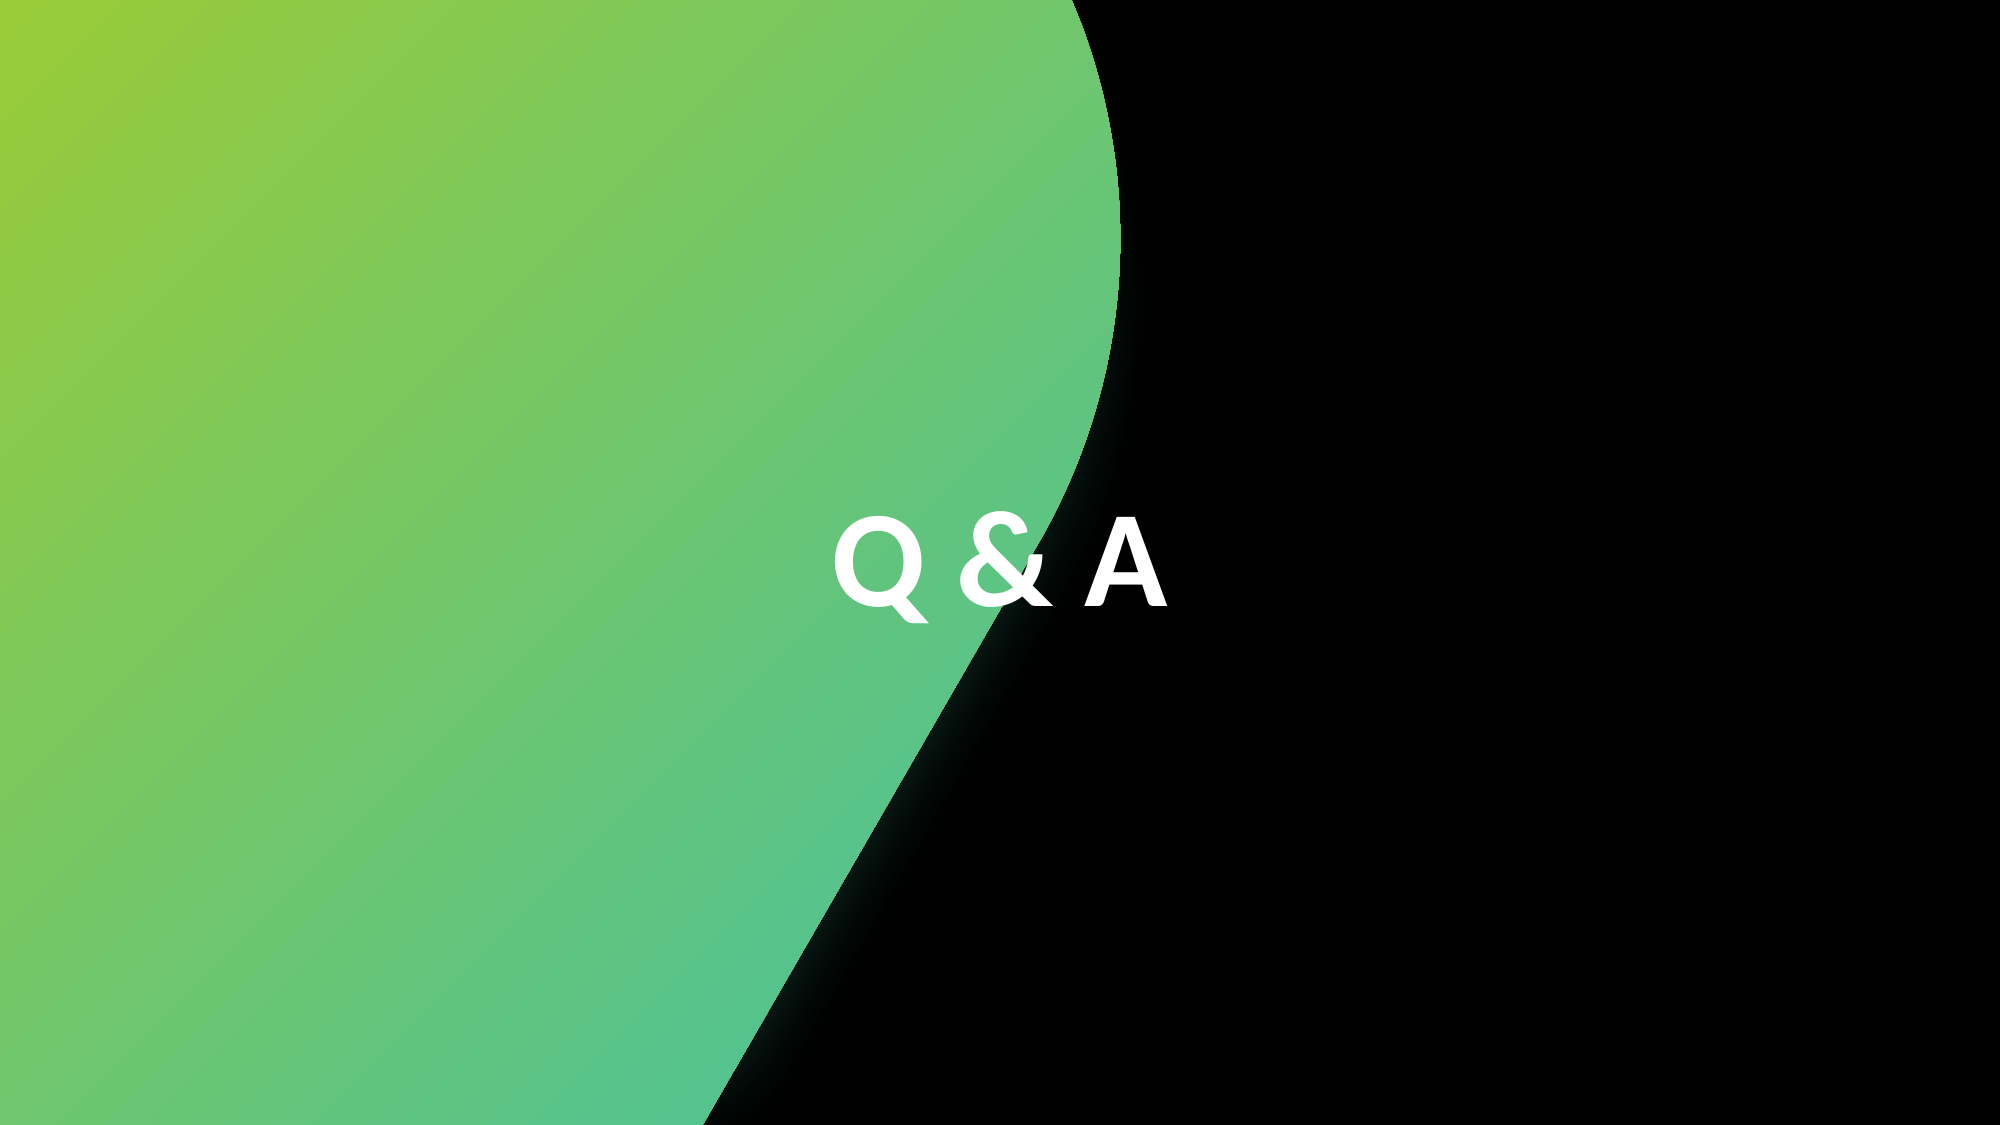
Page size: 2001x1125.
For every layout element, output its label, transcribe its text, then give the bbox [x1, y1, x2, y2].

text_box Q & A [543, 226, 1457, 639]
